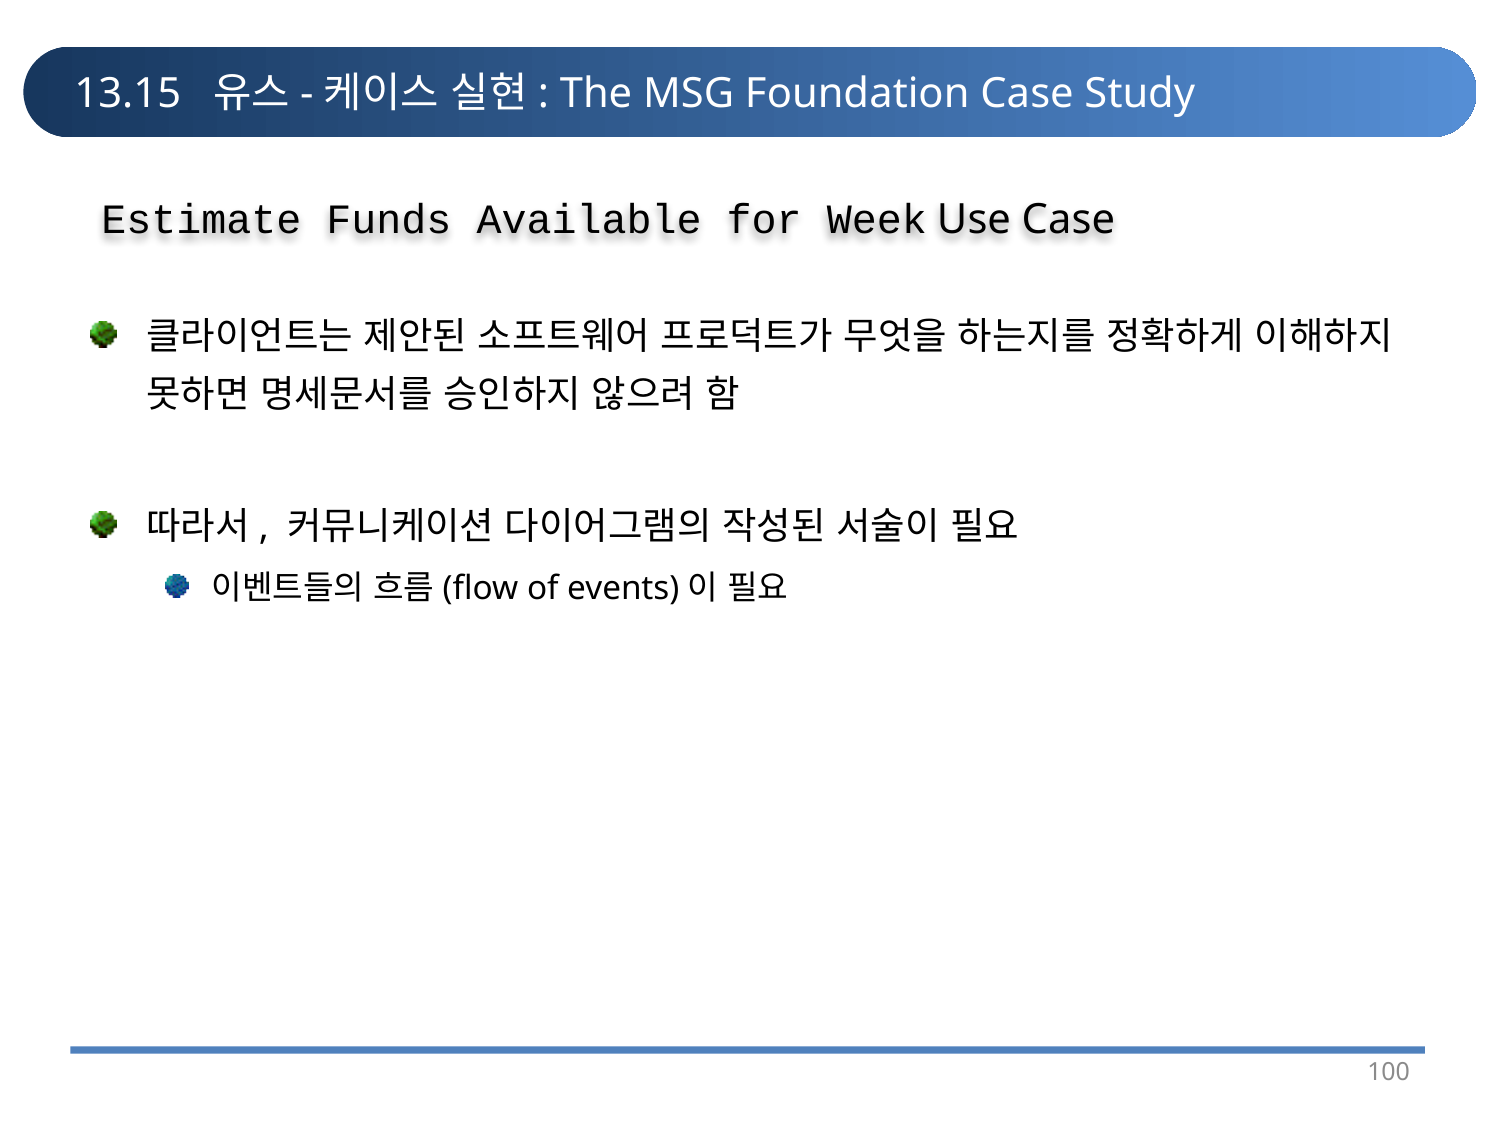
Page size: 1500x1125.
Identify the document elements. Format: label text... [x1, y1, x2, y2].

picture [165, 574, 189, 598]
slide_number 100 [1074, 1042, 1425, 1103]
list Estimate Funds Available for Week Use Case [60, 180, 1156, 255]
list 클라이언트는 제안된 소프트웨어 프로덕트가 무엇을 하는지를 정확하게 이해하지 못하면 명세문서를 승인하지 않으려 함 따라서, 커뮤니케이션 다이어그램의 작성된 서술이 필요 이벤트들의 흐름(flow of events)이 필요 [75, 290, 1447, 1005]
picture [90, 321, 117, 348]
title 13.15 유스-케이스 실현: The MSG Foundation Case Study [59, 56, 1410, 126]
picture [90, 511, 117, 538]
